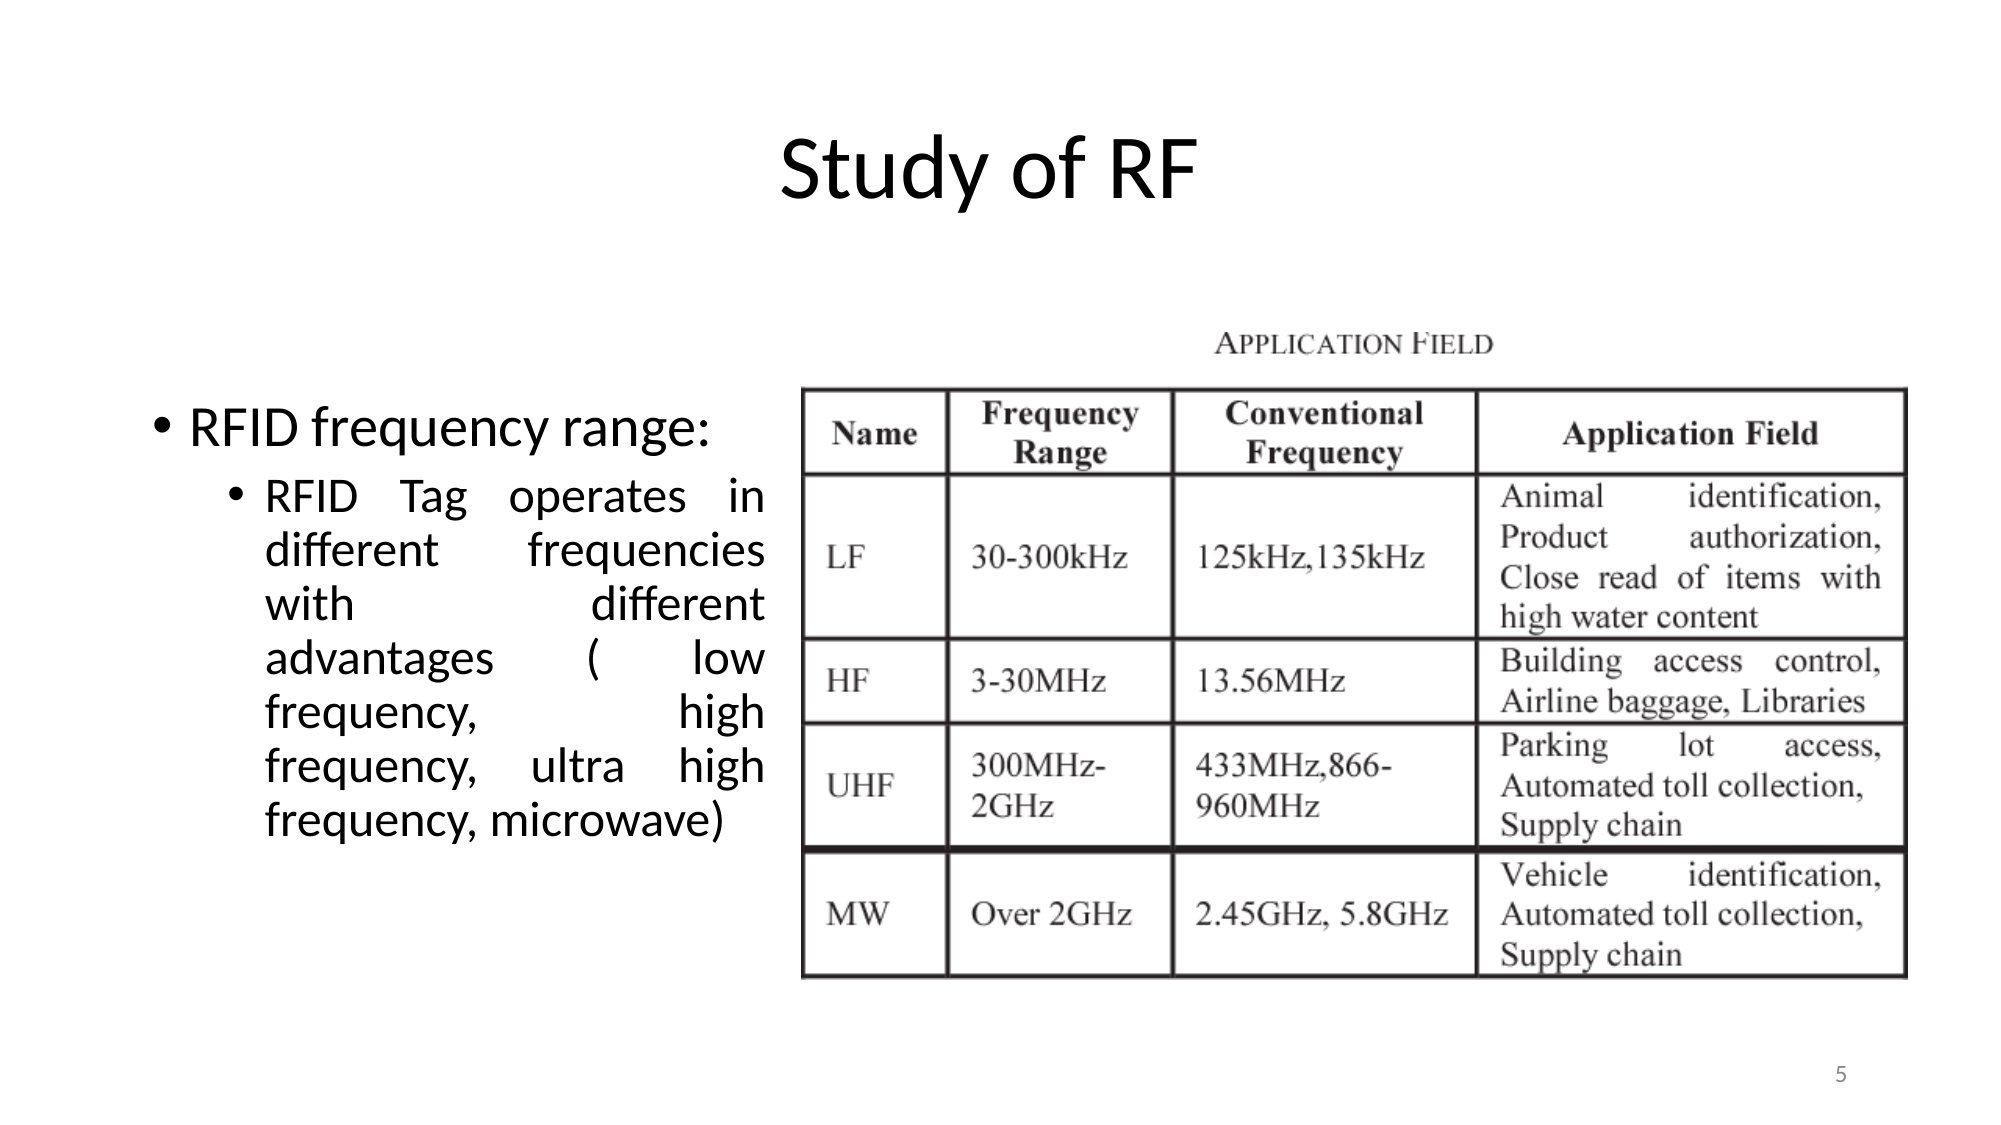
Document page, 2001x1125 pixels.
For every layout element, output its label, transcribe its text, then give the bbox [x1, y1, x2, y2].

list RFID frequency range: RFID Tag operates in different frequencies with different advantages ( low frequency, high frequency, ultra high frequency, microwave) [137, 388, 781, 1103]
slide_number 5 [1412, 1042, 1863, 1103]
picture [801, 332, 1909, 980]
title Study of RF [137, 59, 1863, 278]
